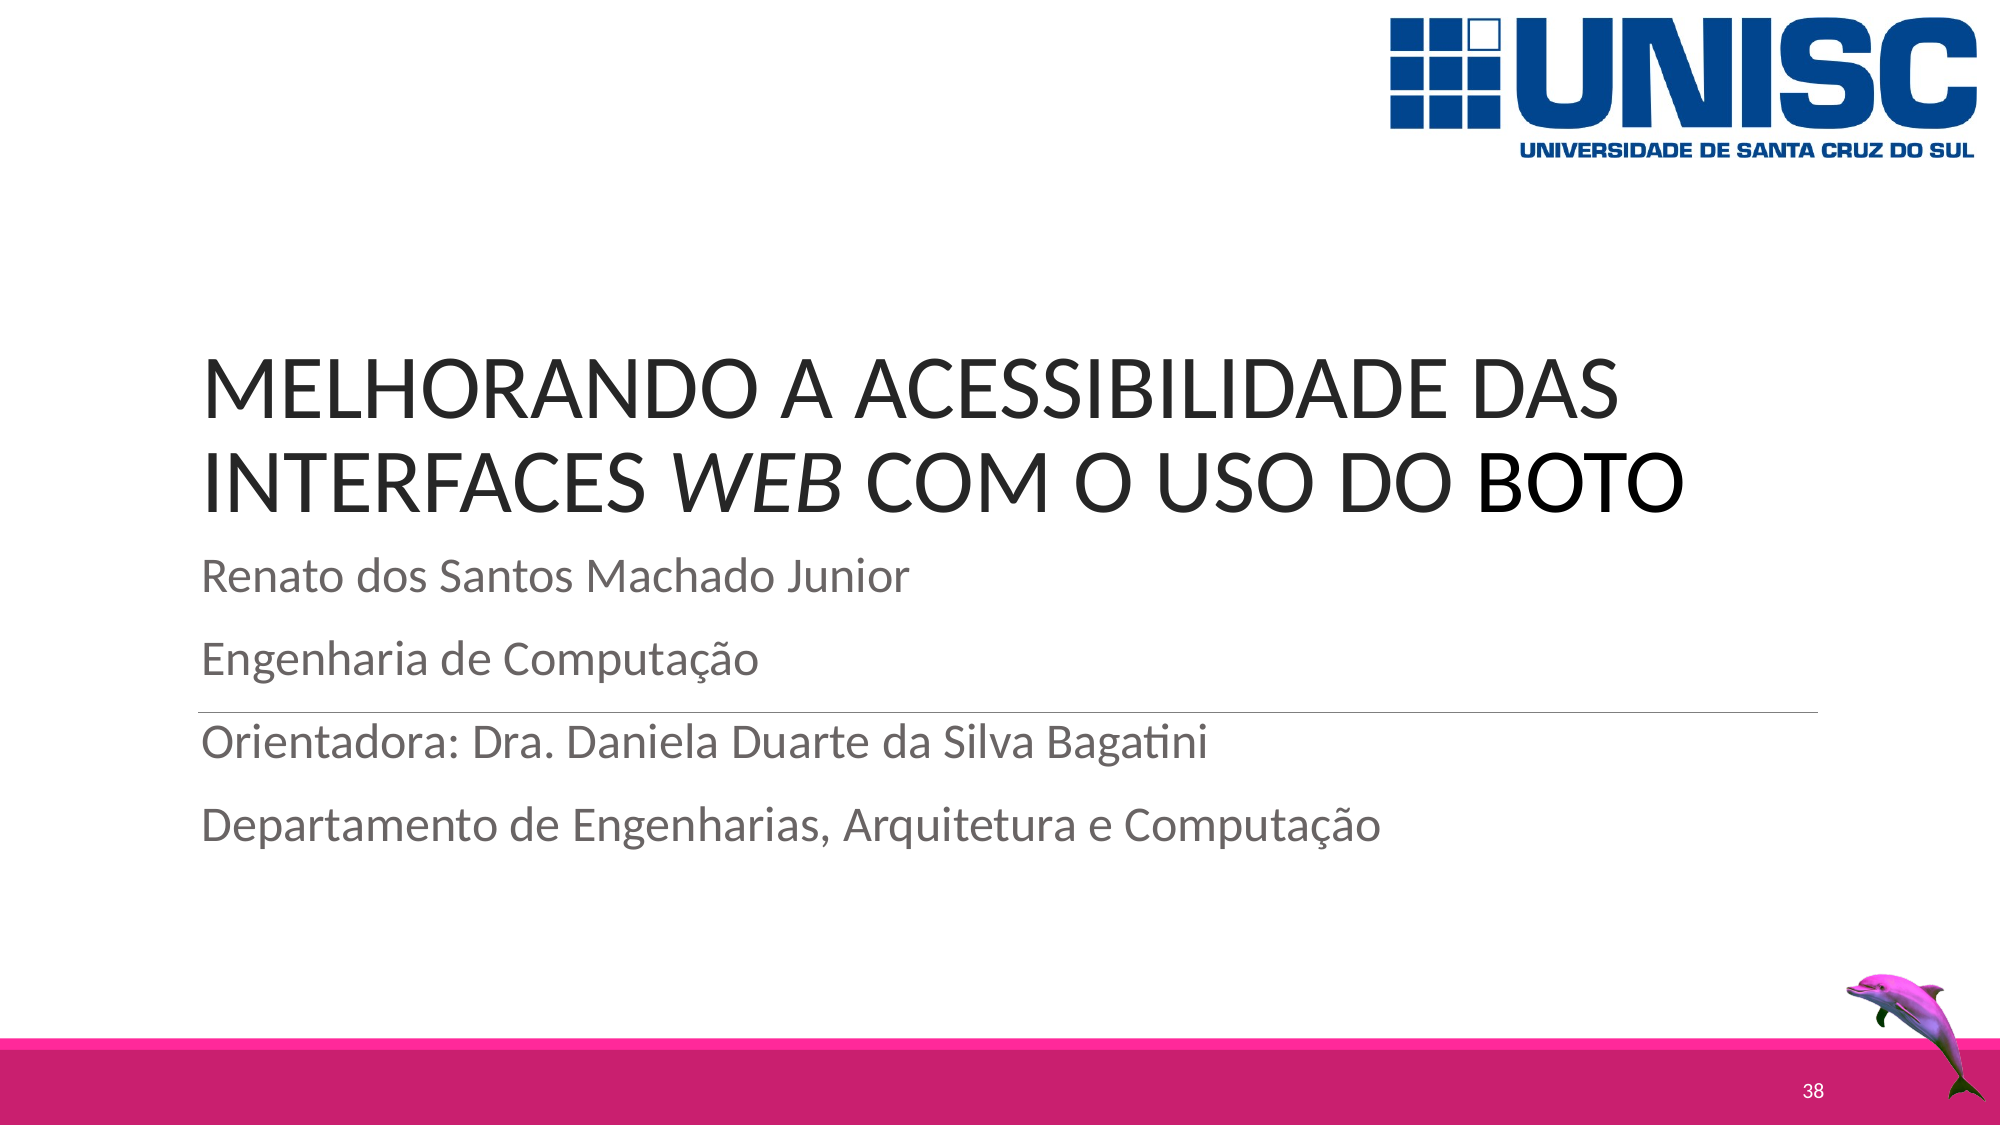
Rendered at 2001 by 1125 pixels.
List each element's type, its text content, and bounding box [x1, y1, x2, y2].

picture [1389, 17, 1977, 159]
text_box [0, 1048, 2000, 1125]
text_box [0, 1036, 1840, 1048]
title MELHORANDO A ACESSIBILIDADE DAS INTERFACES WEB COM O USO DO BOTO [186, 208, 1828, 539]
picture [1845, 968, 1986, 1109]
slide_number 38 [1624, 1059, 1840, 1120]
text_box [1991, 1036, 2000, 1048]
subtitle Renato dos Santos Machado Junior Engenharia de Computação Orientadora: Dra. Daniela Duarte da Silva Bagatini Departamento de Engenharias, Arquitetura e Computação [186, 541, 1750, 873]
